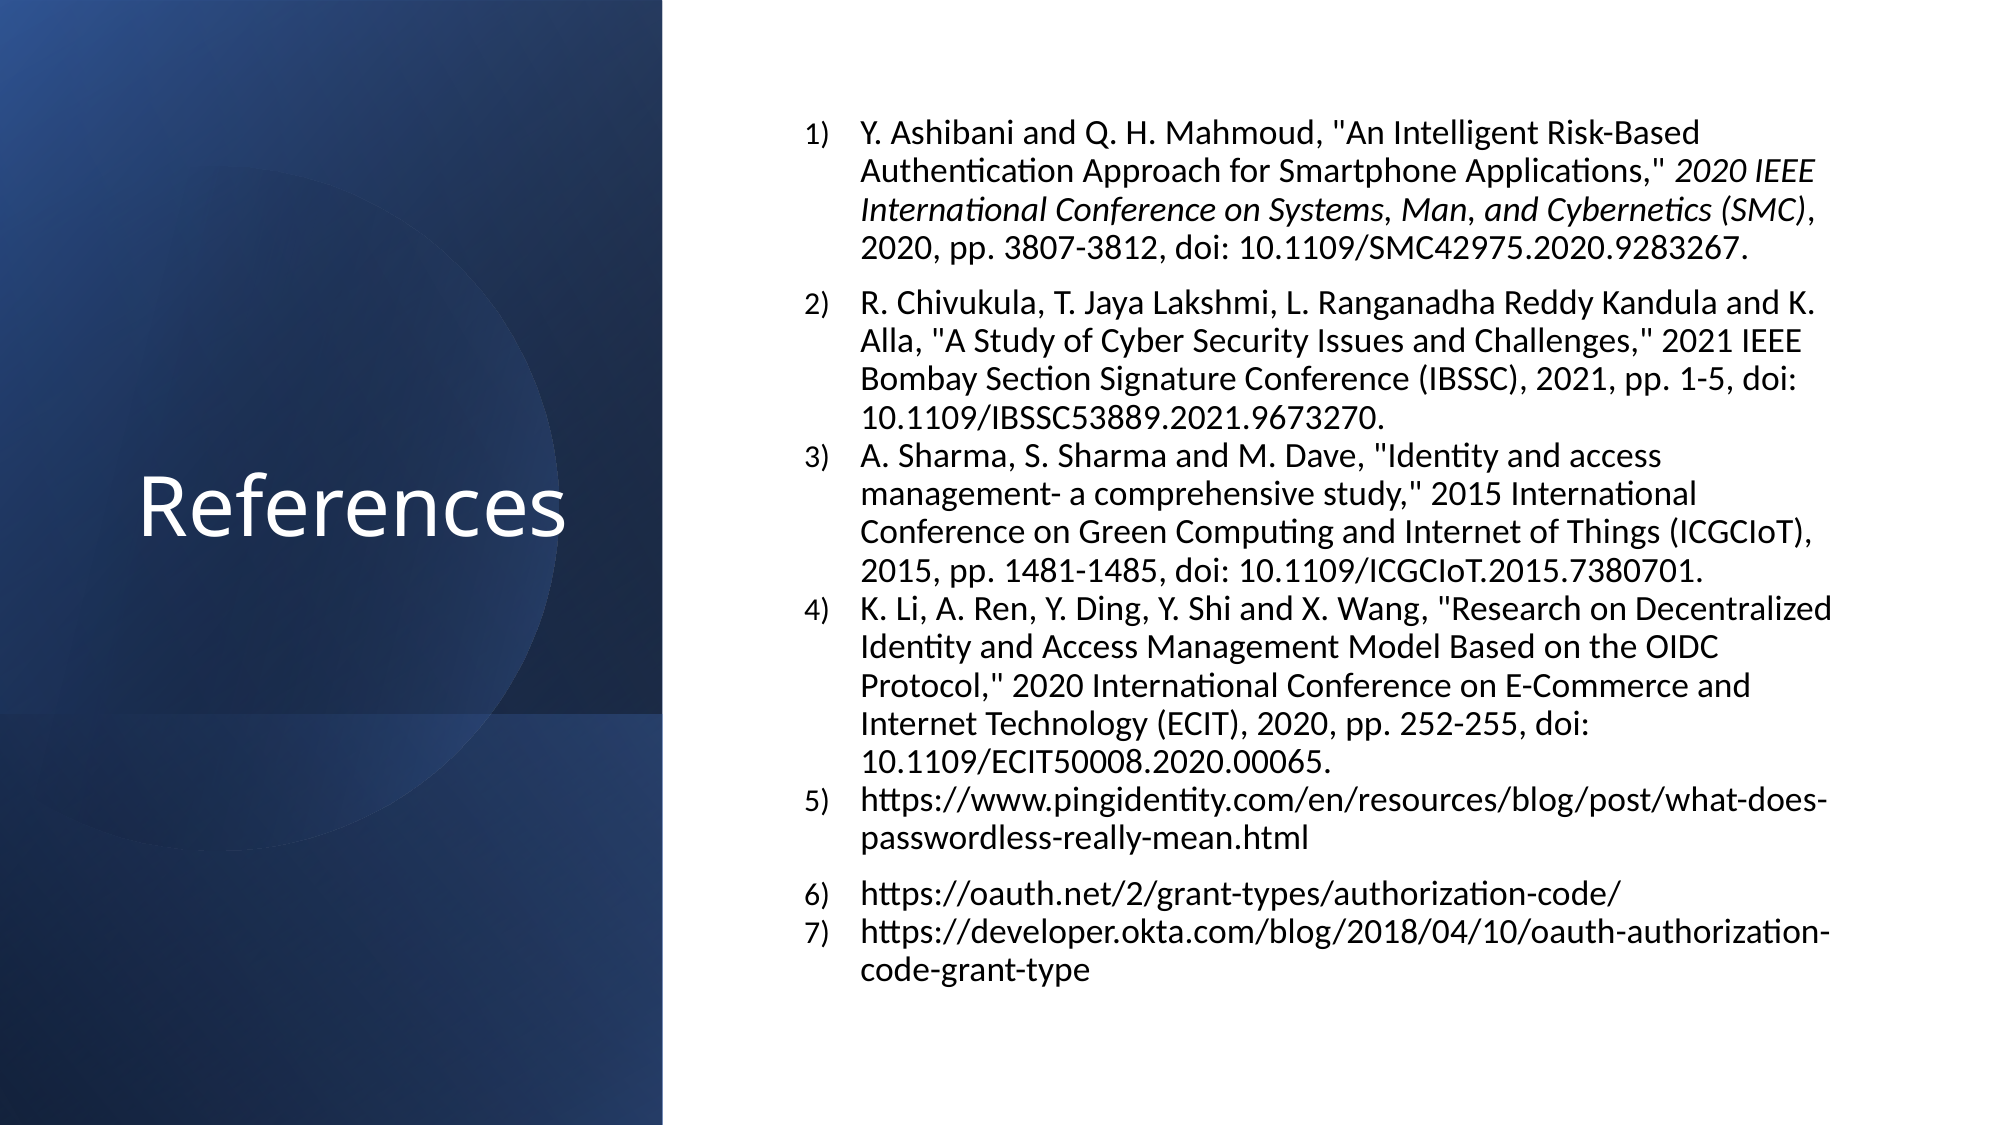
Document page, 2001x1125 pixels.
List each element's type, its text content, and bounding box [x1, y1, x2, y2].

title References [76, 96, 602, 652]
text_box [0, 0, 663, 1124]
text_box [663, 0, 2000, 1125]
list Y. Ashibani and Q. H. Mahmoud, "An Intelligent Risk-Based Authentication Approach for Smartphone Applications," 2020 IEEE International Conference on Systems, Man, and Cybernetics (SMC), 2020, pp. 3807-3812, doi: 10.1109/SMC42975.2020.9283267. R. Chivukula, T. Jaya Lakshmi, L. Ranganadha Reddy Kandula and K. Alla, "A Study of Cyber Security Issues and Challenges," 2021 IEEE Bombay Section Signature Conference (IBSSC), 2021, pp. 1-5, doi: 10.1109/IBSSC53889.2021.9673270. A. Sharma, S. Sharma and M. Dave, "Identity and access management- a comprehensive study," 2015 International Conference on Green Computing and Internet of Things (ICGCIoT), 2015, pp. 1481-1485, doi: 10.1109/ICGCIoT.2015.7380701. K. Li, A. Ren, Y. Ding, Y. Shi and X. Wang, "Research on Decentralized Identity and Access Management Model Based on the OIDC Protocol," 2020 International Conference on E-Commerce and Internet Technology (ECIT), 2020, pp. 252-255, doi: 10.1109/ECIT50008.2020.00065. https://www.pingidentity.com/en/resources/blog/post/what-does-passwordless-really-mean.html https://oauth.net/2/grant-types/authorization-code/ https://developer.okta.com/blog/2018/04/10/oauth-authorization-code-grant-type [789, 106, 1865, 1017]
